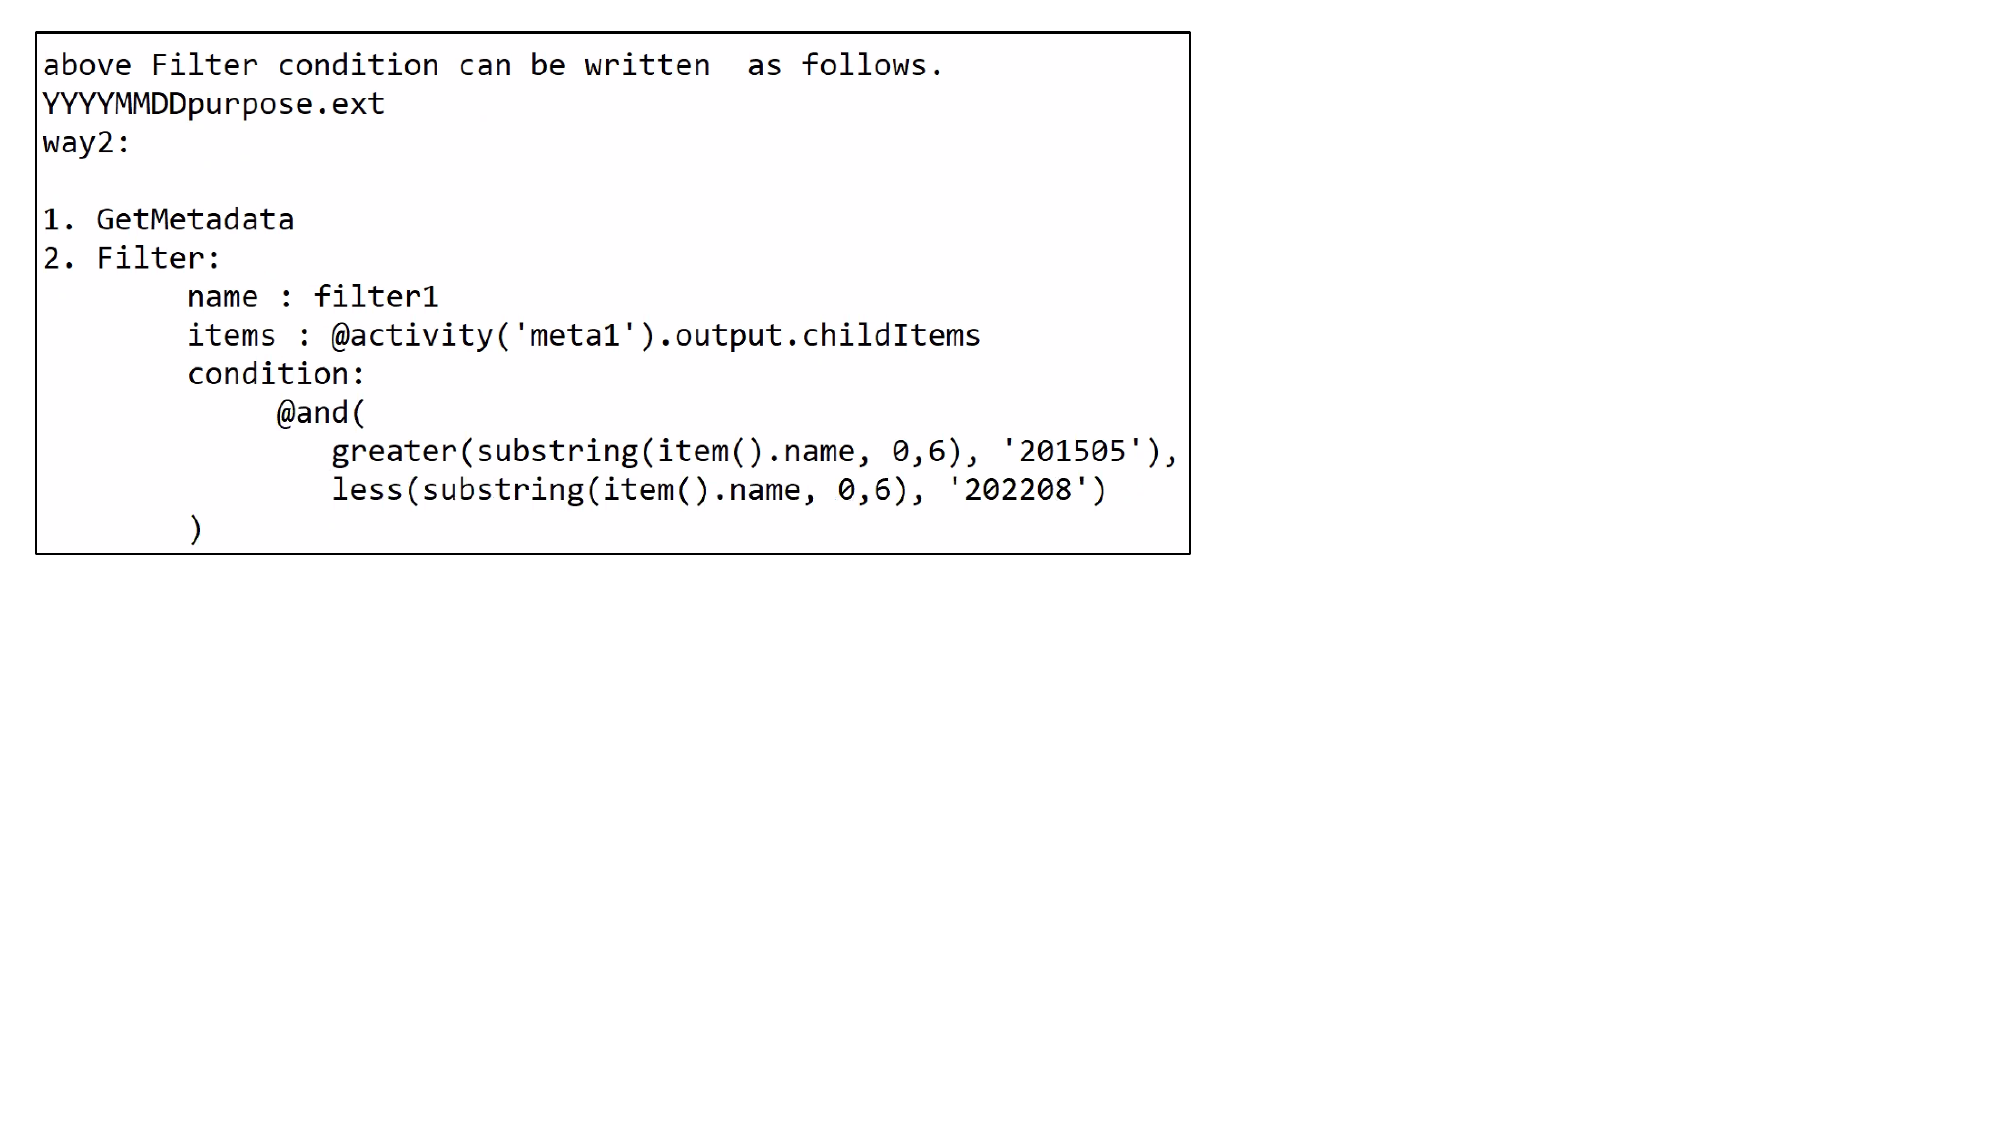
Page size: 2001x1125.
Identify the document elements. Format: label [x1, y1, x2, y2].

picture [36, 33, 1189, 553]
